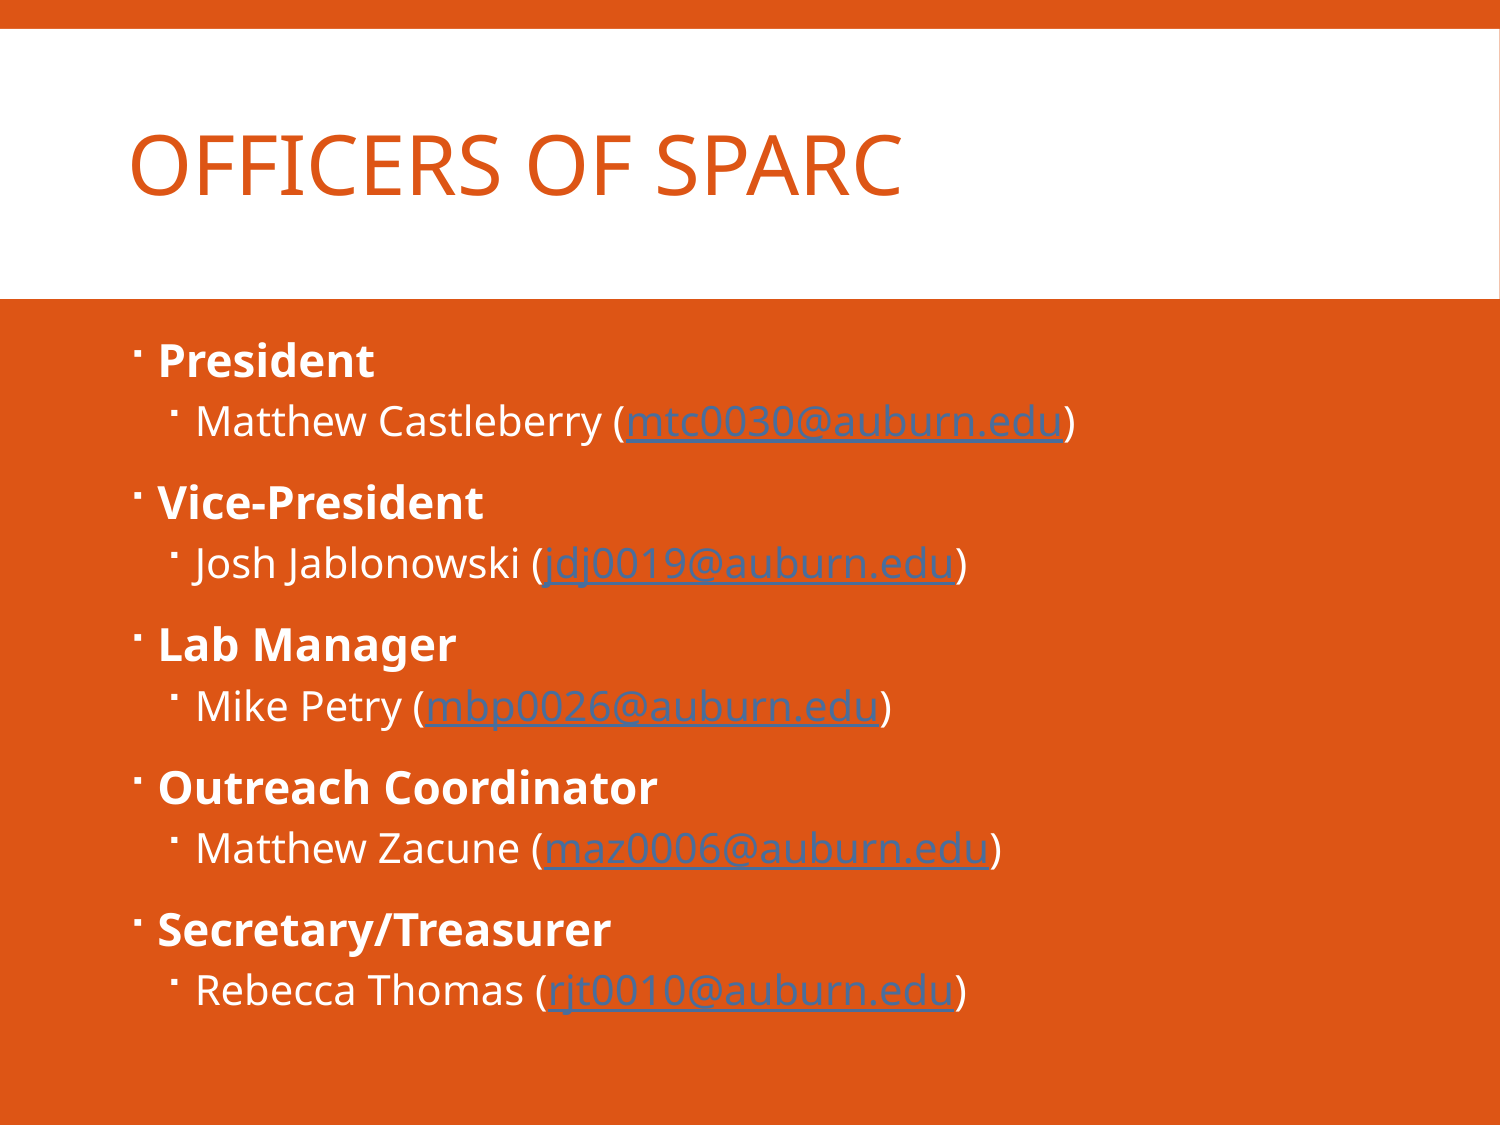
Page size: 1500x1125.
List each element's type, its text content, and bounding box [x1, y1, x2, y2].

title Officers of SPARC [112, 46, 1388, 295]
list President Matthew Castleberry (mtc0030@auburn.edu) Vice-President Josh Jablonowski (jdj0019@auburn.edu) Lab Manager Mike Petry (mbp0026@auburn.edu) Outreach Coordinator Matthew Zacune (maz0006@auburn.edu) Secretary/Treasurer Rebecca Thomas (rjt0010@auburn.edu) [112, 329, 1421, 1020]
